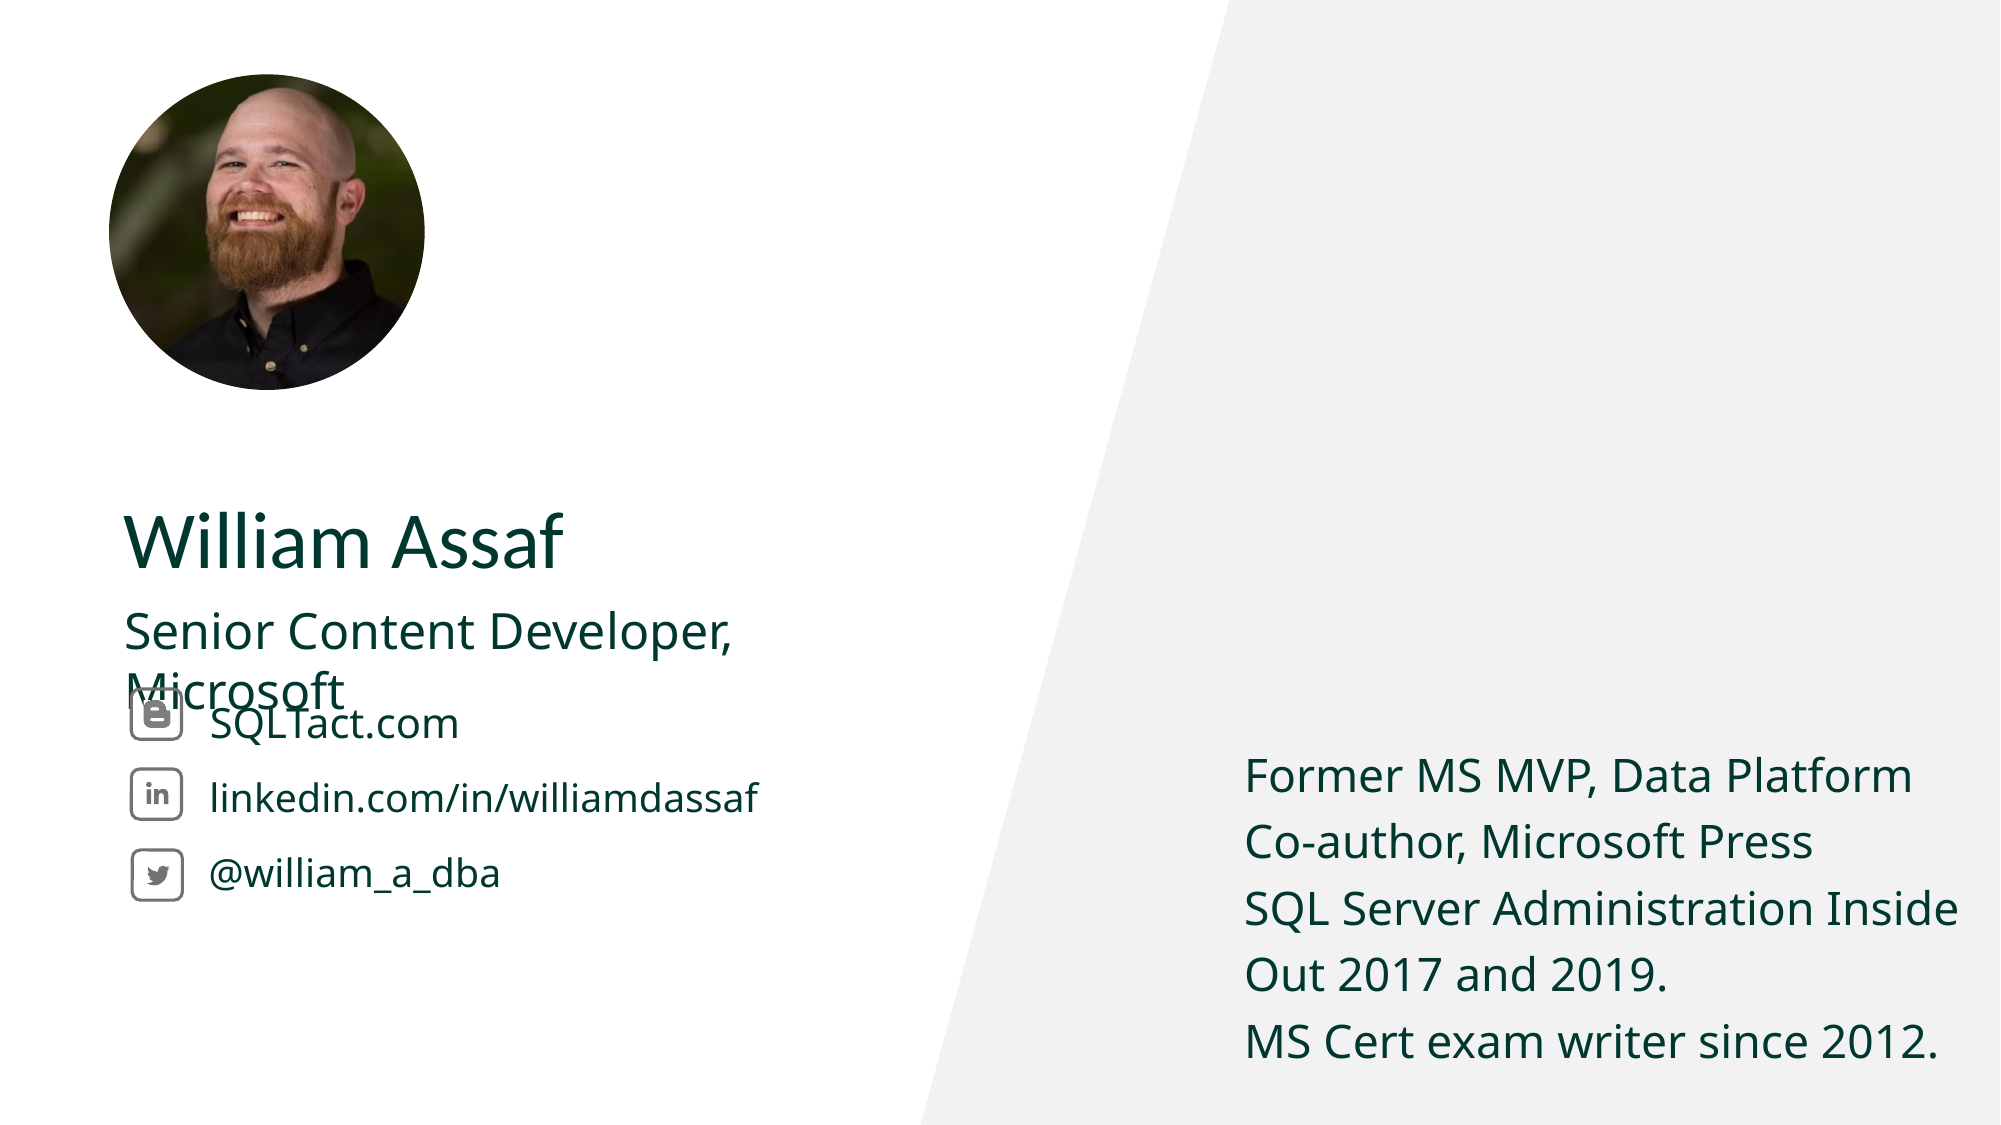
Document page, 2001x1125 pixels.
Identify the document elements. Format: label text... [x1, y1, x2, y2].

list @william_a_dba [193, 846, 970, 904]
list Former MS MVP, Data Platform Co-author, Microsoft Press SQL Server Administration Inside Out 2017 and 2019. MS Cert exam writer since 2012. [1229, 727, 2000, 952]
title William Assaf [109, 490, 820, 591]
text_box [131, 768, 182, 820]
picture [143, 700, 171, 728]
picture [108, 74, 425, 390]
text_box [132, 849, 183, 901]
text_box SQLTact.com [189, 692, 900, 750]
text_box [130, 687, 183, 741]
list linkedin.com/in/williamdassaf [194, 771, 905, 829]
list Senior Content Developer, Microsoft [109, 591, 967, 681]
